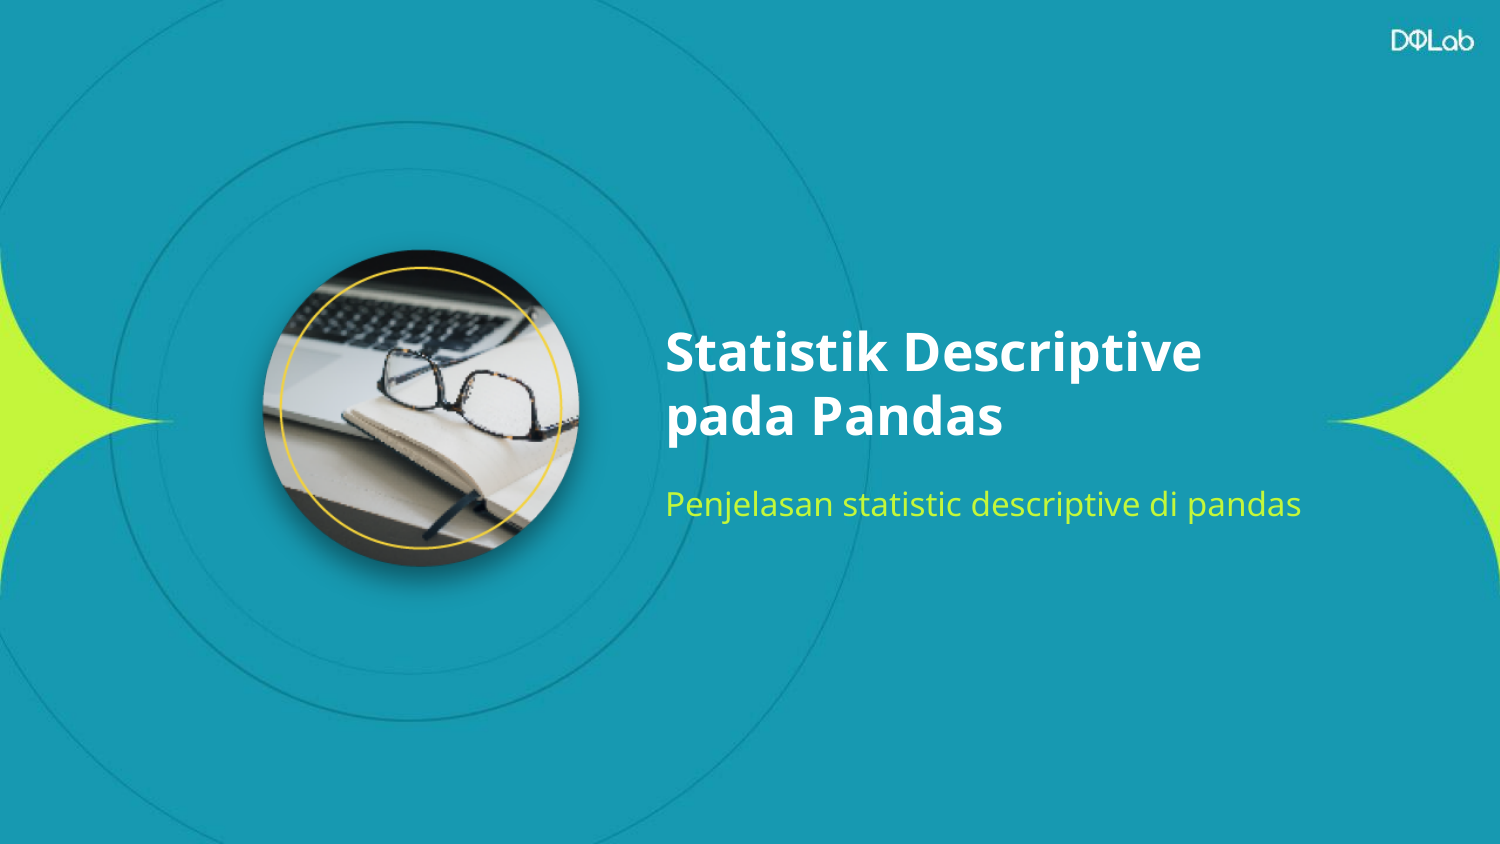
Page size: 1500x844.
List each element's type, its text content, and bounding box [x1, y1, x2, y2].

list Statistik Descriptive pada Pandas [653, 312, 1219, 485]
list Penjelasan statistic descriptive di pandas [653, 485, 1388, 570]
picture [0, 0, 1500, 844]
